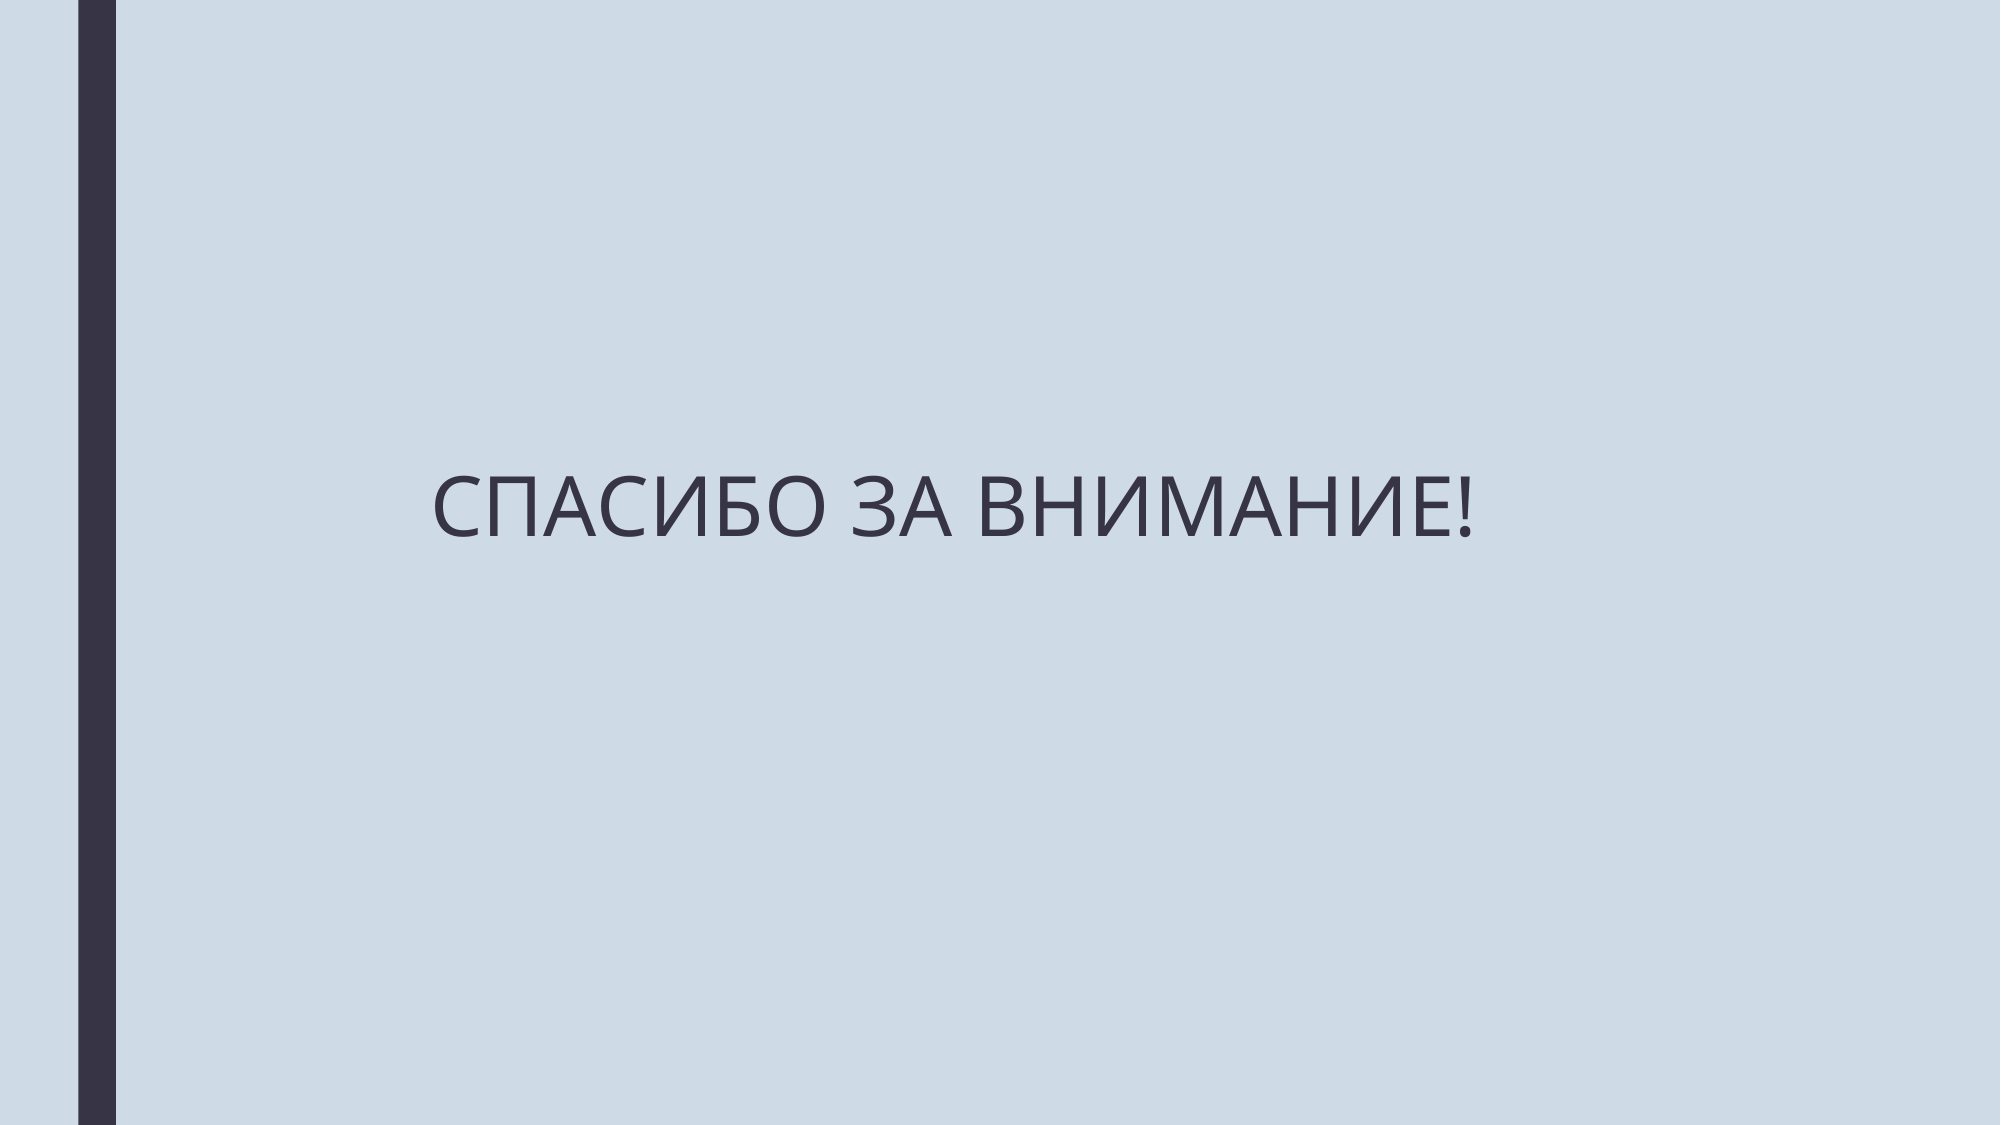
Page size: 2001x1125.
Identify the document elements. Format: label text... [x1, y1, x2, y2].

list СПАСИБО ЗА ВНИМАНИЕ! [249, 453, 1660, 1091]
